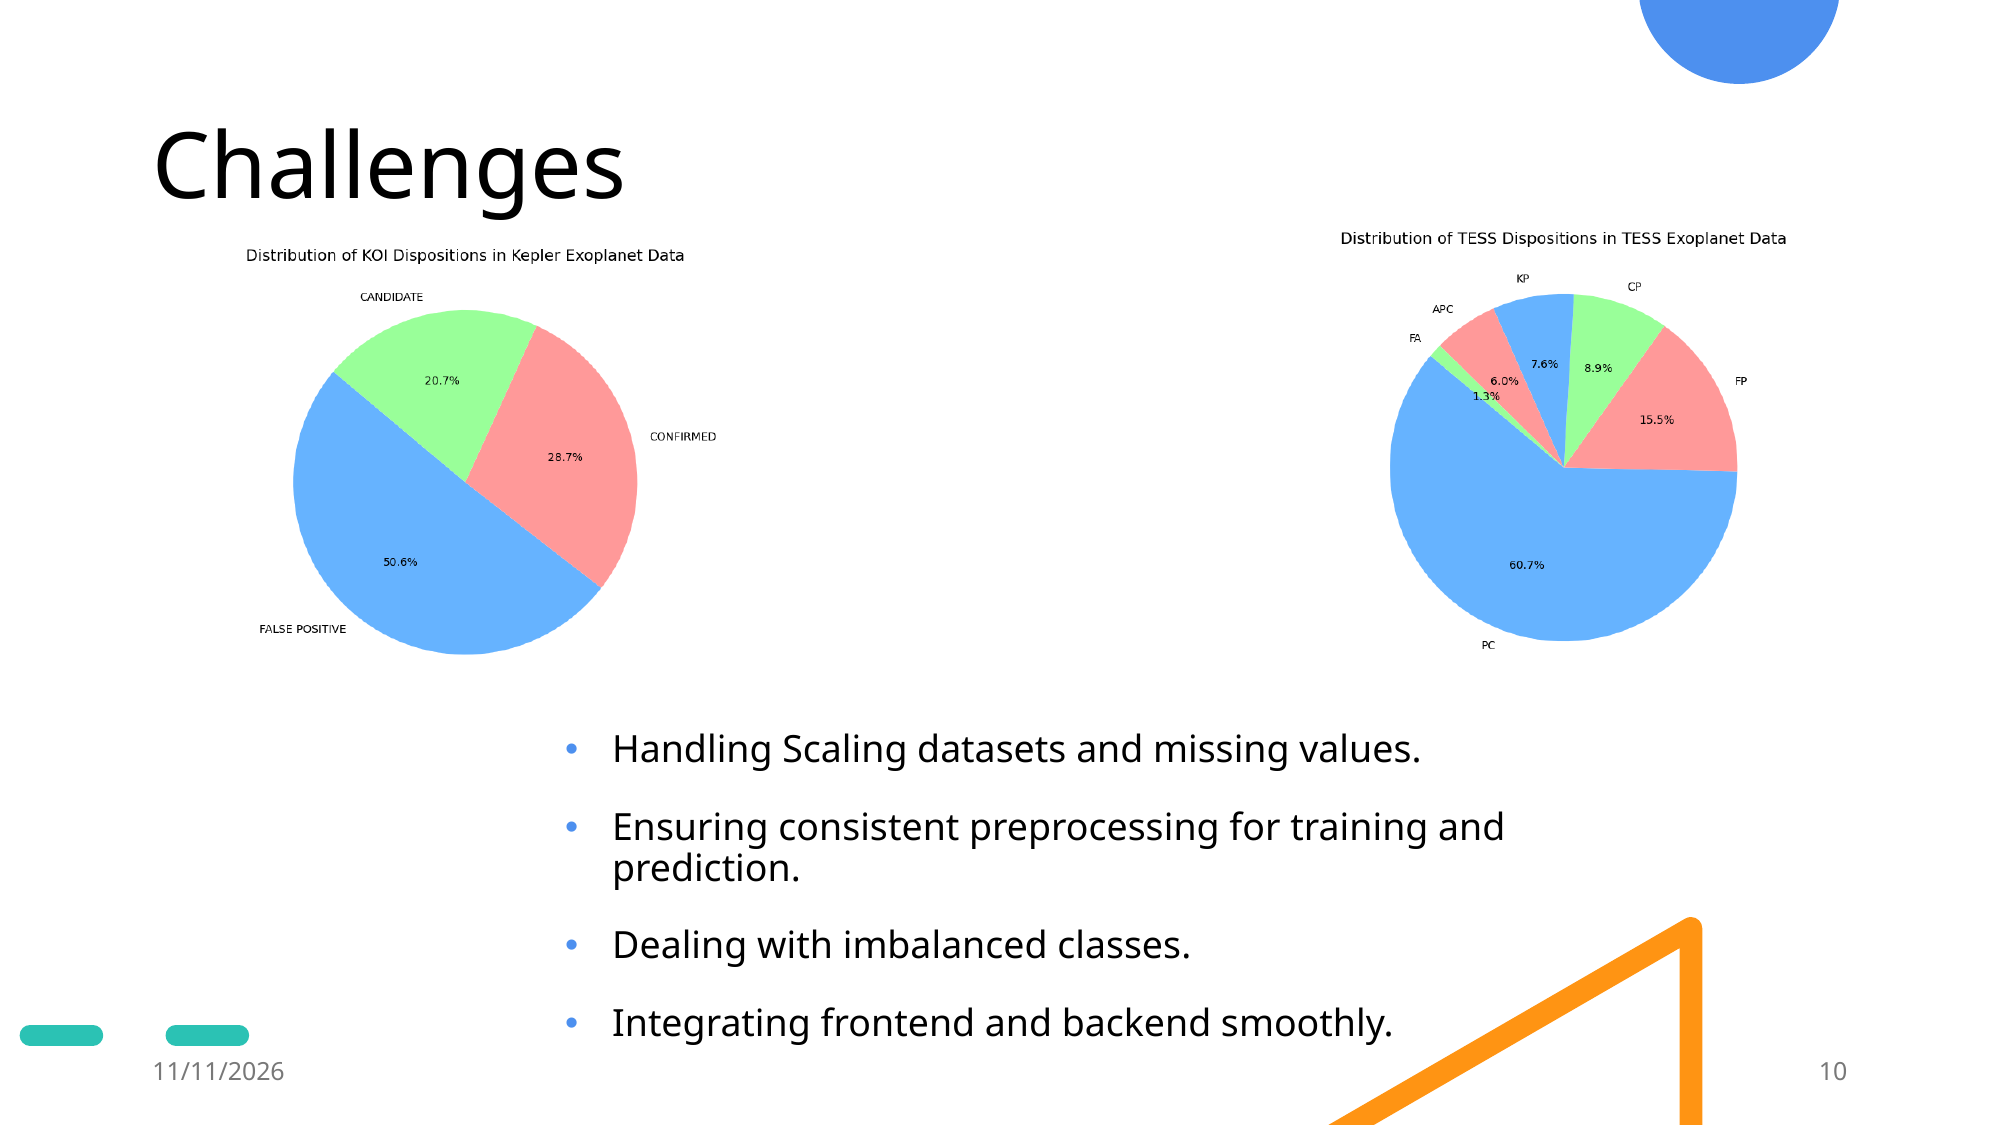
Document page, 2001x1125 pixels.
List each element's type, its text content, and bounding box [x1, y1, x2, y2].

list Handling Scaling datasets and missing values. Ensuring consistent preprocessing for training and prediction. Dealing with imbalanced classes. Integrating frontend and backend smoothly. [550, 722, 1649, 1103]
picture [211, 226, 723, 683]
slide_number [137, 1042, 588, 1103]
picture [1306, 212, 1799, 683]
slide_number 10 [1412, 1042, 1863, 1103]
title Challenges [137, 59, 1863, 278]
